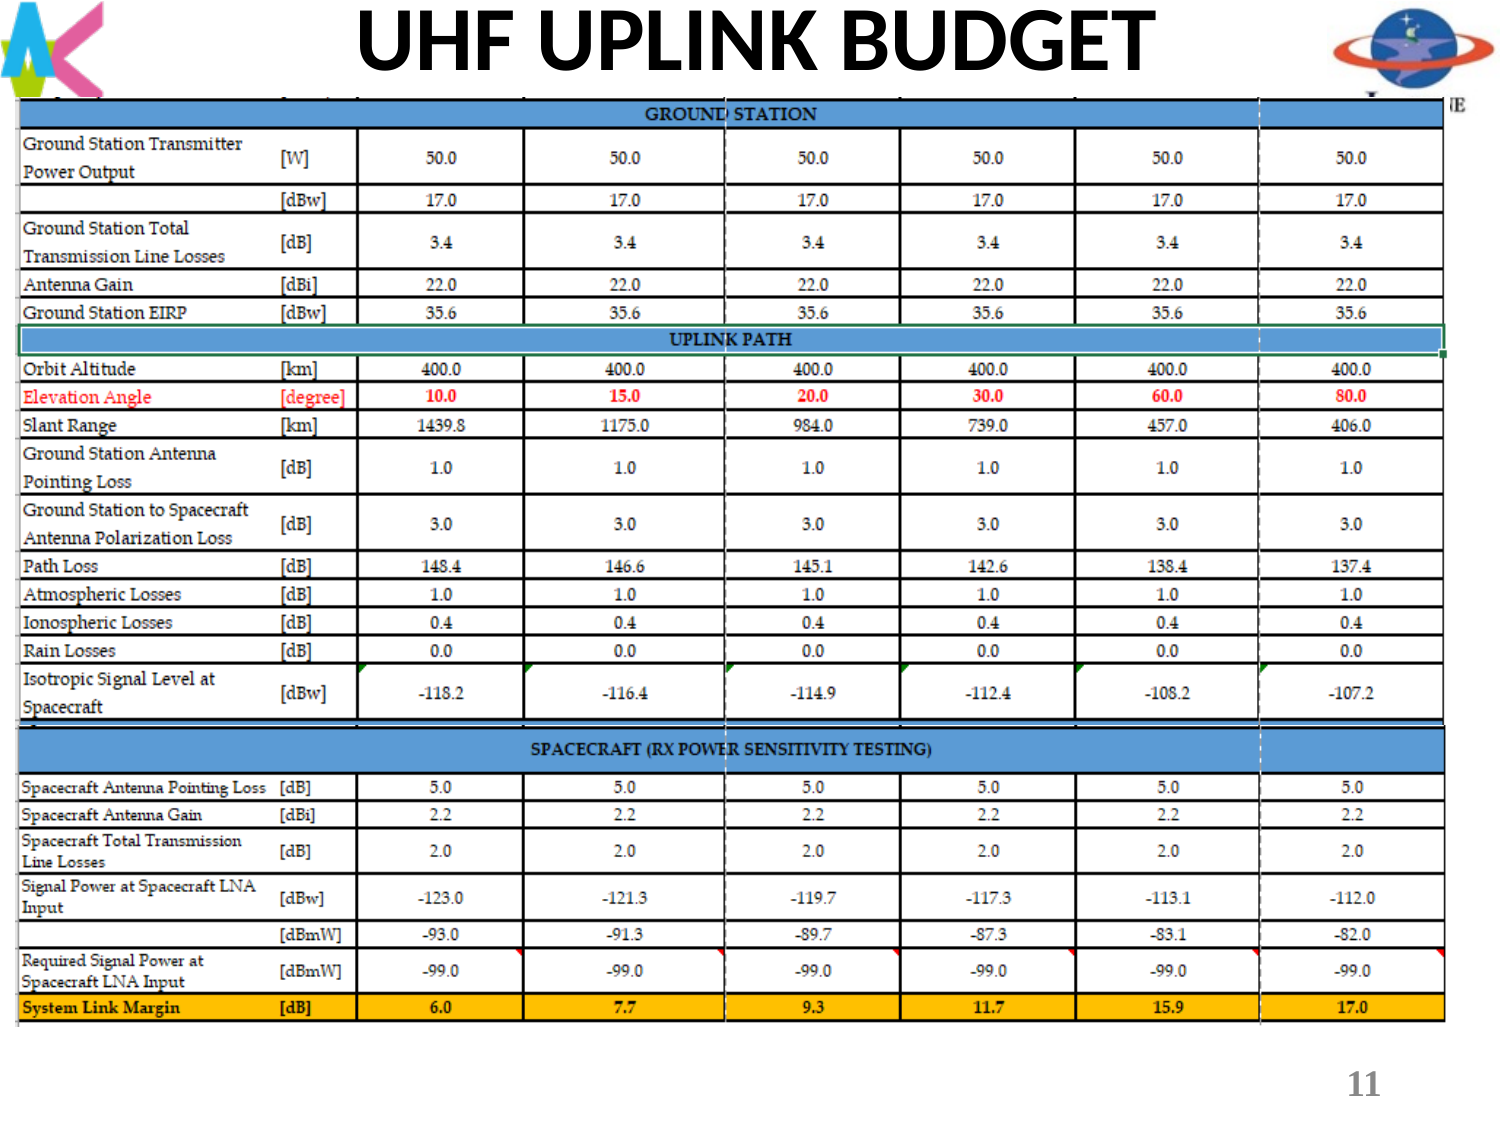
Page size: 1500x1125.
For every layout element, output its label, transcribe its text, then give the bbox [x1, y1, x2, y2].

slide_number 11 [1059, 1052, 1397, 1112]
picture [0, 1, 1500, 1027]
text_box UHF UPLINK BUDGET [340, 0, 1298, 95]
